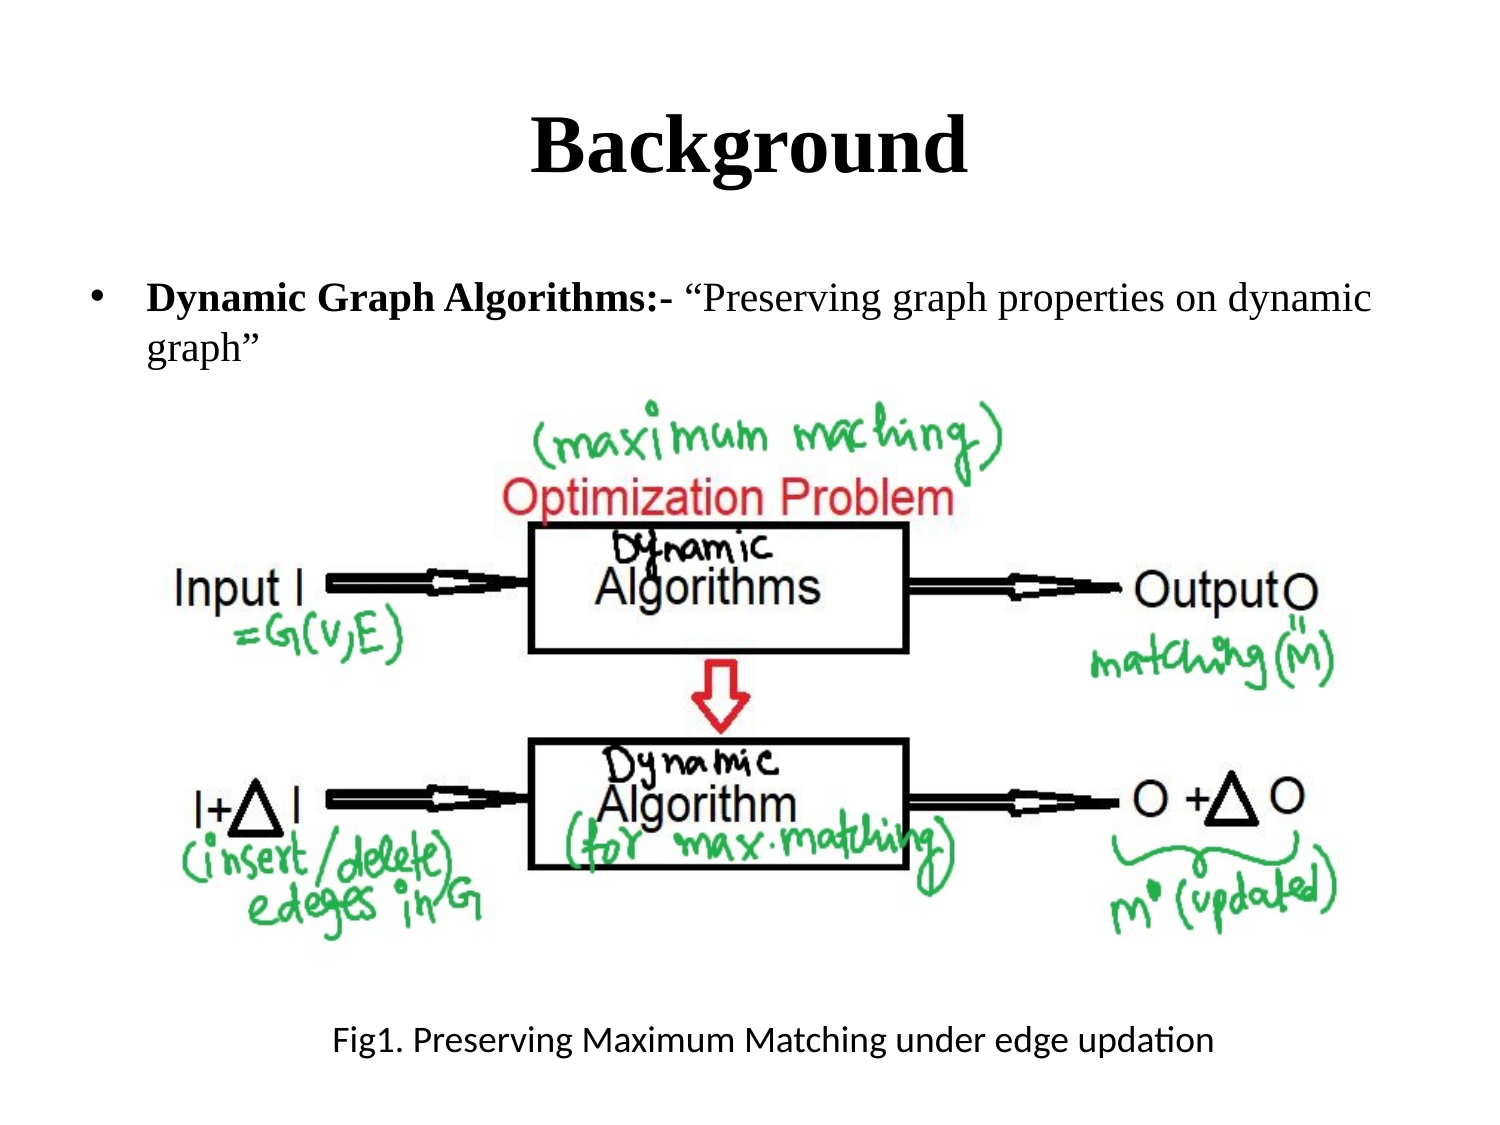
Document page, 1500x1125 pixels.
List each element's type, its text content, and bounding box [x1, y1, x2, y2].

title Background [75, 45, 1425, 233]
text_box Fig1. Preserving Maximum Matching under edge updation [317, 1007, 1231, 1067]
list Dynamic Graph Algorithms:- “Preserving graph properties on dynamic graph” [75, 262, 1425, 1005]
picture [137, 387, 1351, 963]
